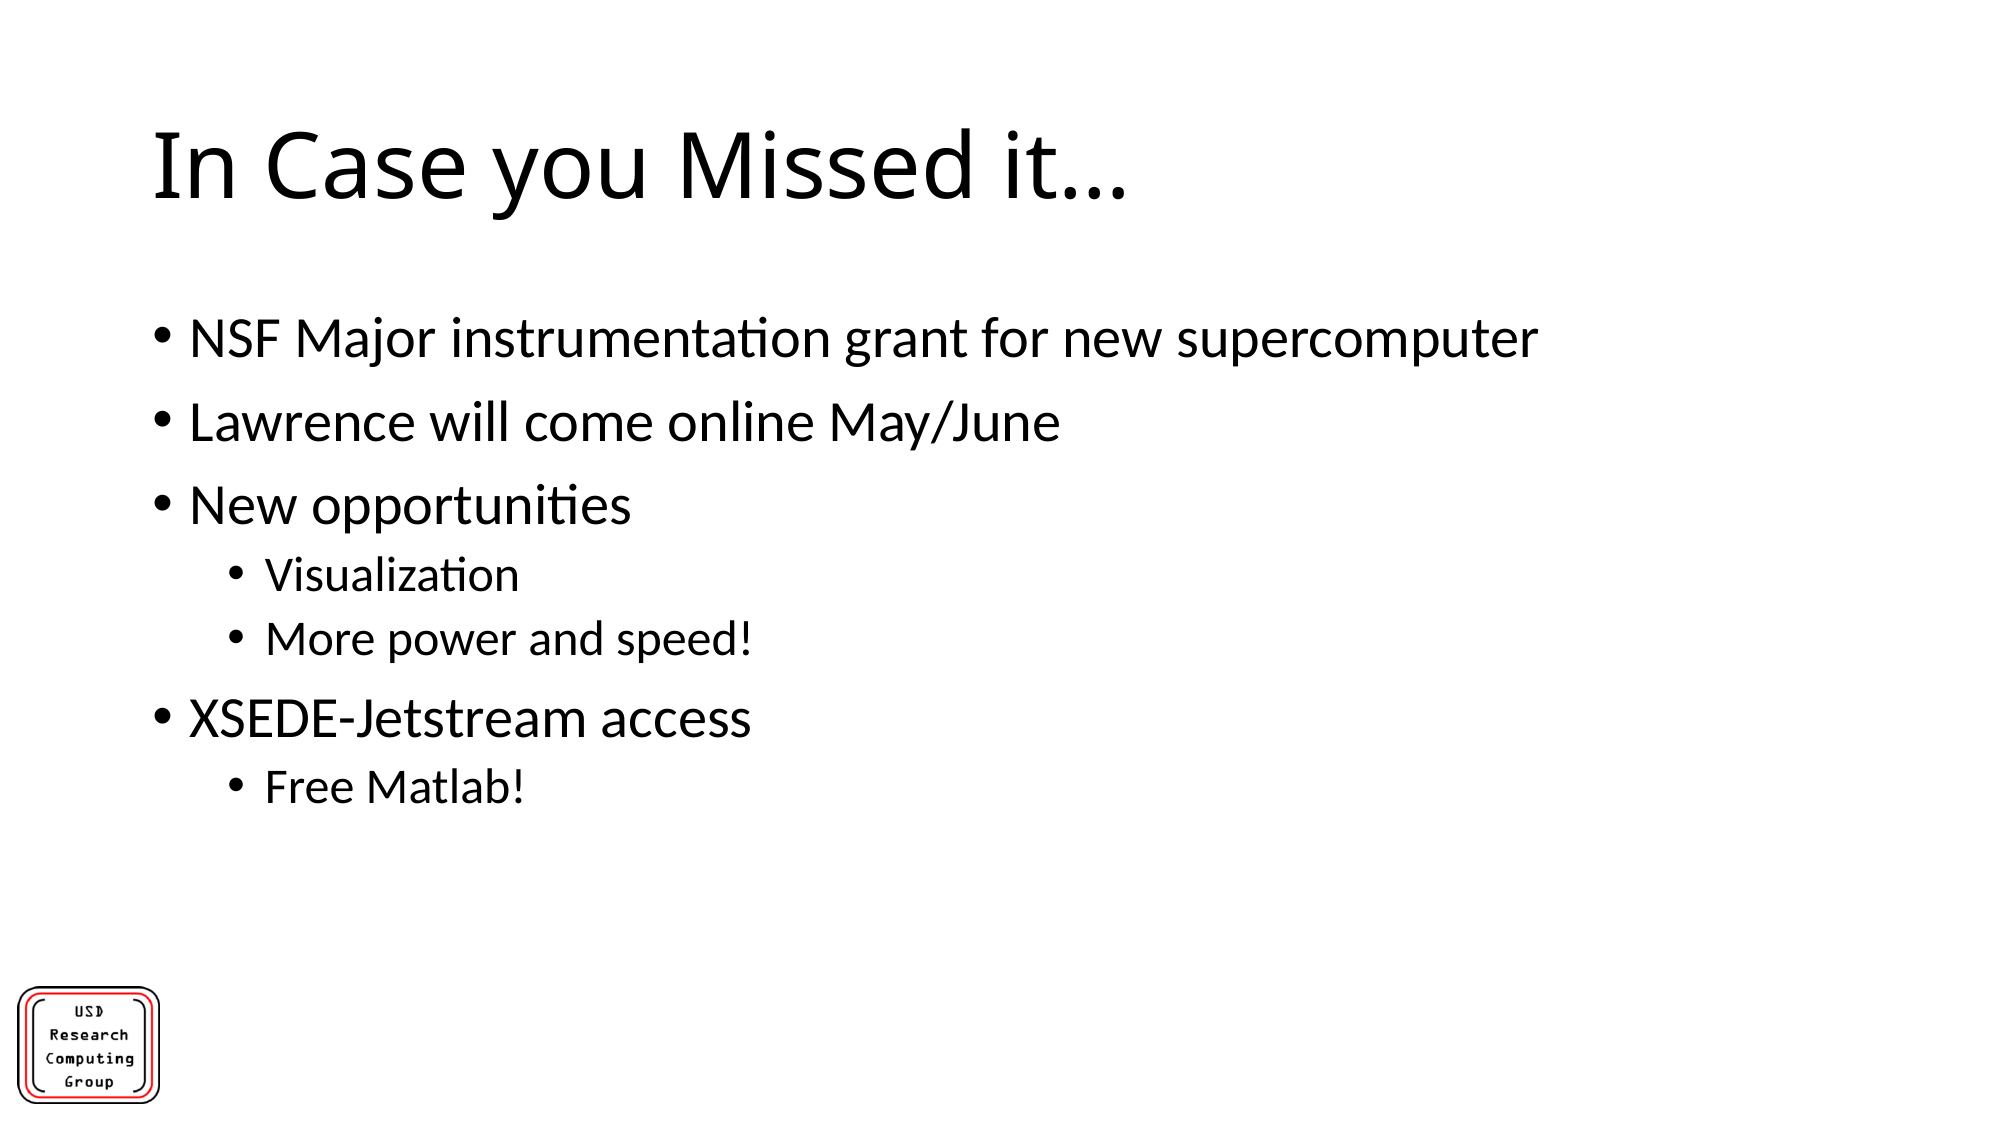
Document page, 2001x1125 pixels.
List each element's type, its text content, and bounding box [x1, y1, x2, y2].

list NSF Major instrumentation grant for new supercomputer Lawrence will come online May/June New opportunities Visualization More power and speed! XSEDE-Jetstream access Free Matlab! [137, 299, 1863, 1014]
title In Case you Missed it… [137, 59, 1863, 278]
picture [17, 986, 160, 1104]
